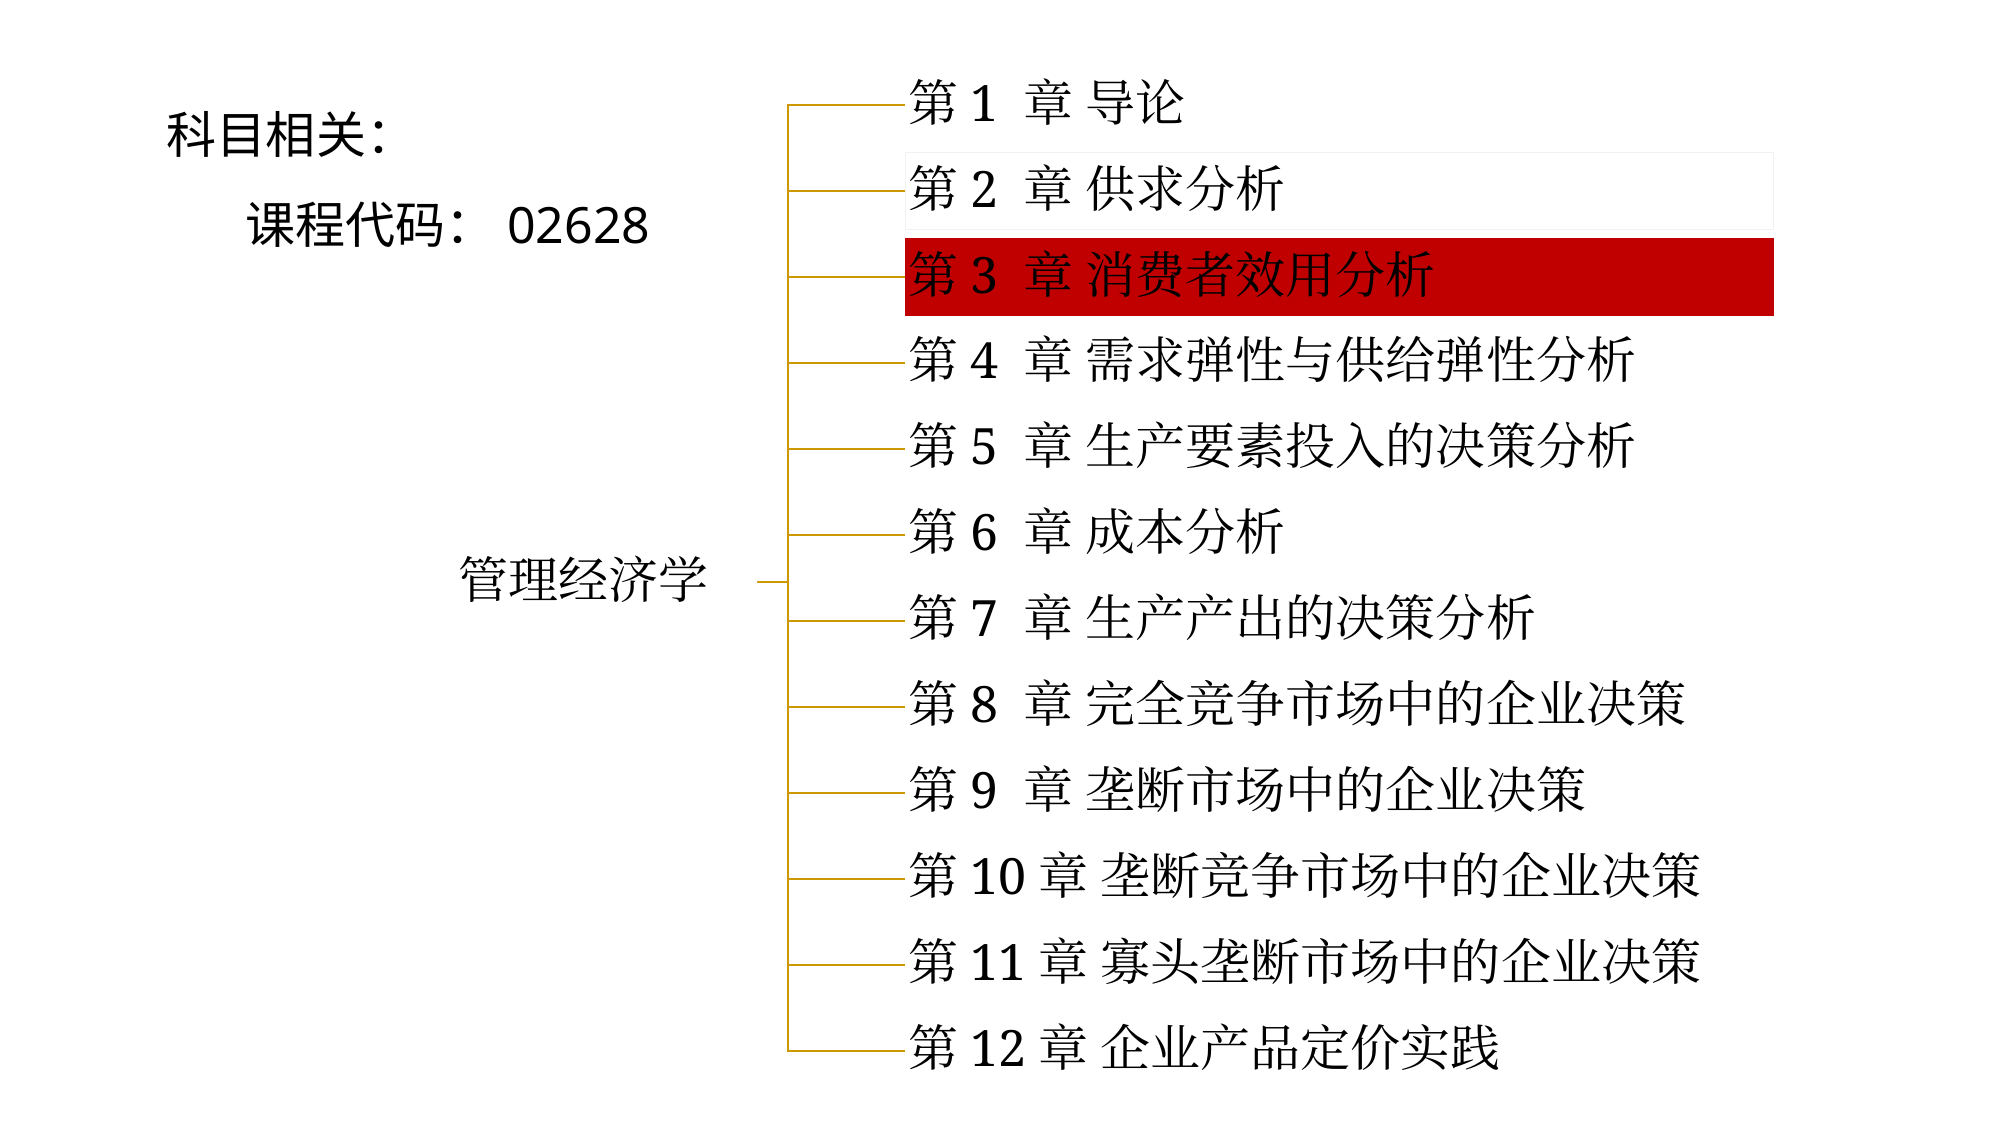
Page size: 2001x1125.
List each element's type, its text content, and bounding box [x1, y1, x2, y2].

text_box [292, 65, 2000, 1090]
text_box 科目相关： 课程代码：02628 [151, 65, 292, 261]
